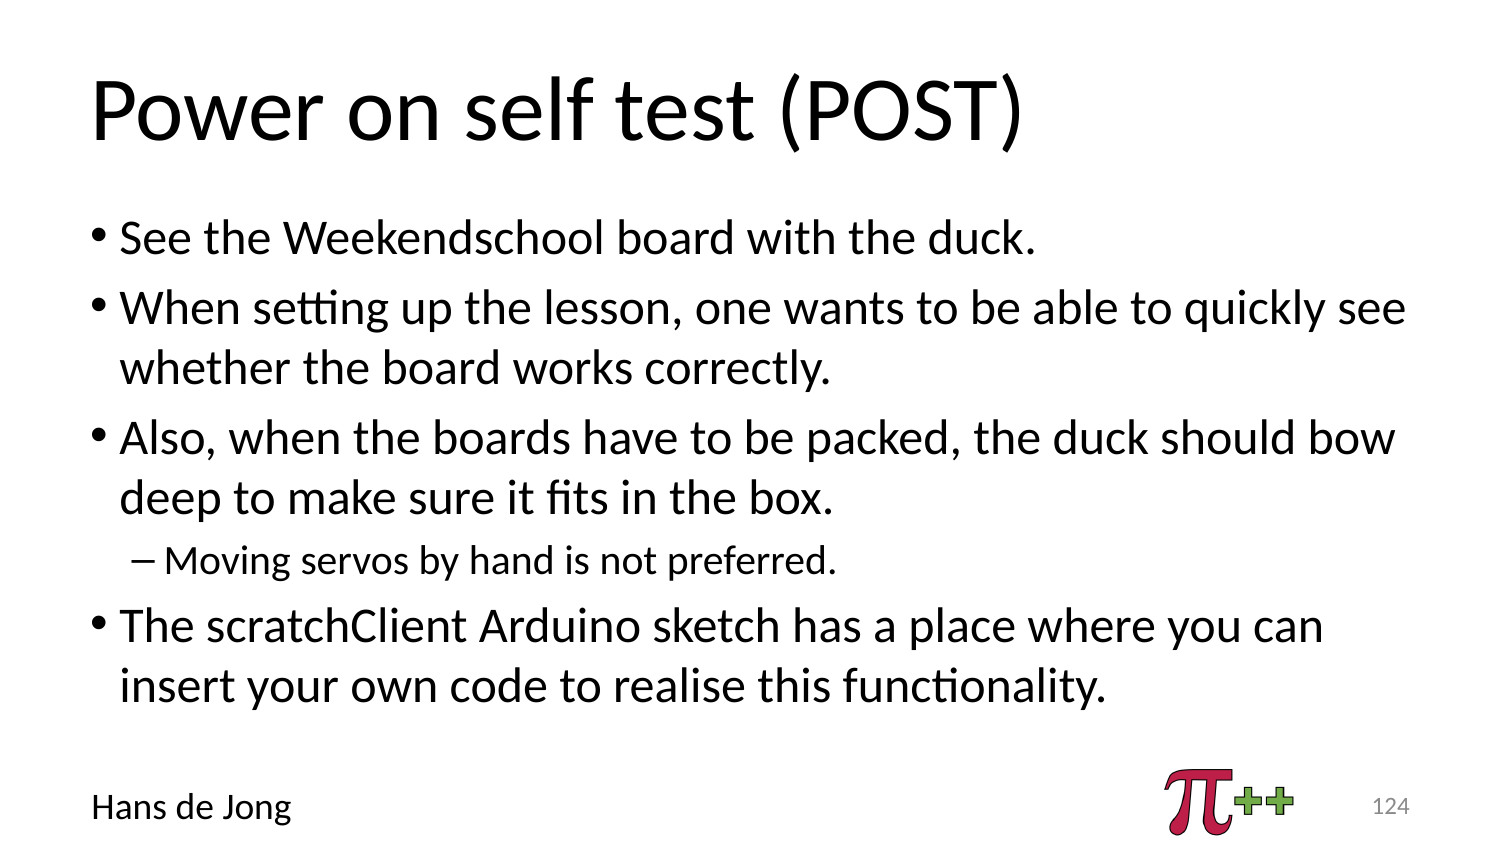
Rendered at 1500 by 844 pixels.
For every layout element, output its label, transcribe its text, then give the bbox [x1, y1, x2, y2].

title Power on self test (POST) [75, 33, 1425, 175]
list See the Weekendschool board with the duck. When setting up the lesson, one wants to be able to quickly see whether the board works correctly. Also, when the boards have to be packed, the duck should bow deep to make sure it fits in the box. Moving servos by hand is not preferred. The scratchClient Arduino sketch has a place where you can insert your own code to realise this functionality. [75, 196, 1425, 754]
picture [1163, 768, 1294, 836]
slide_number 124 [1340, 782, 1425, 827]
